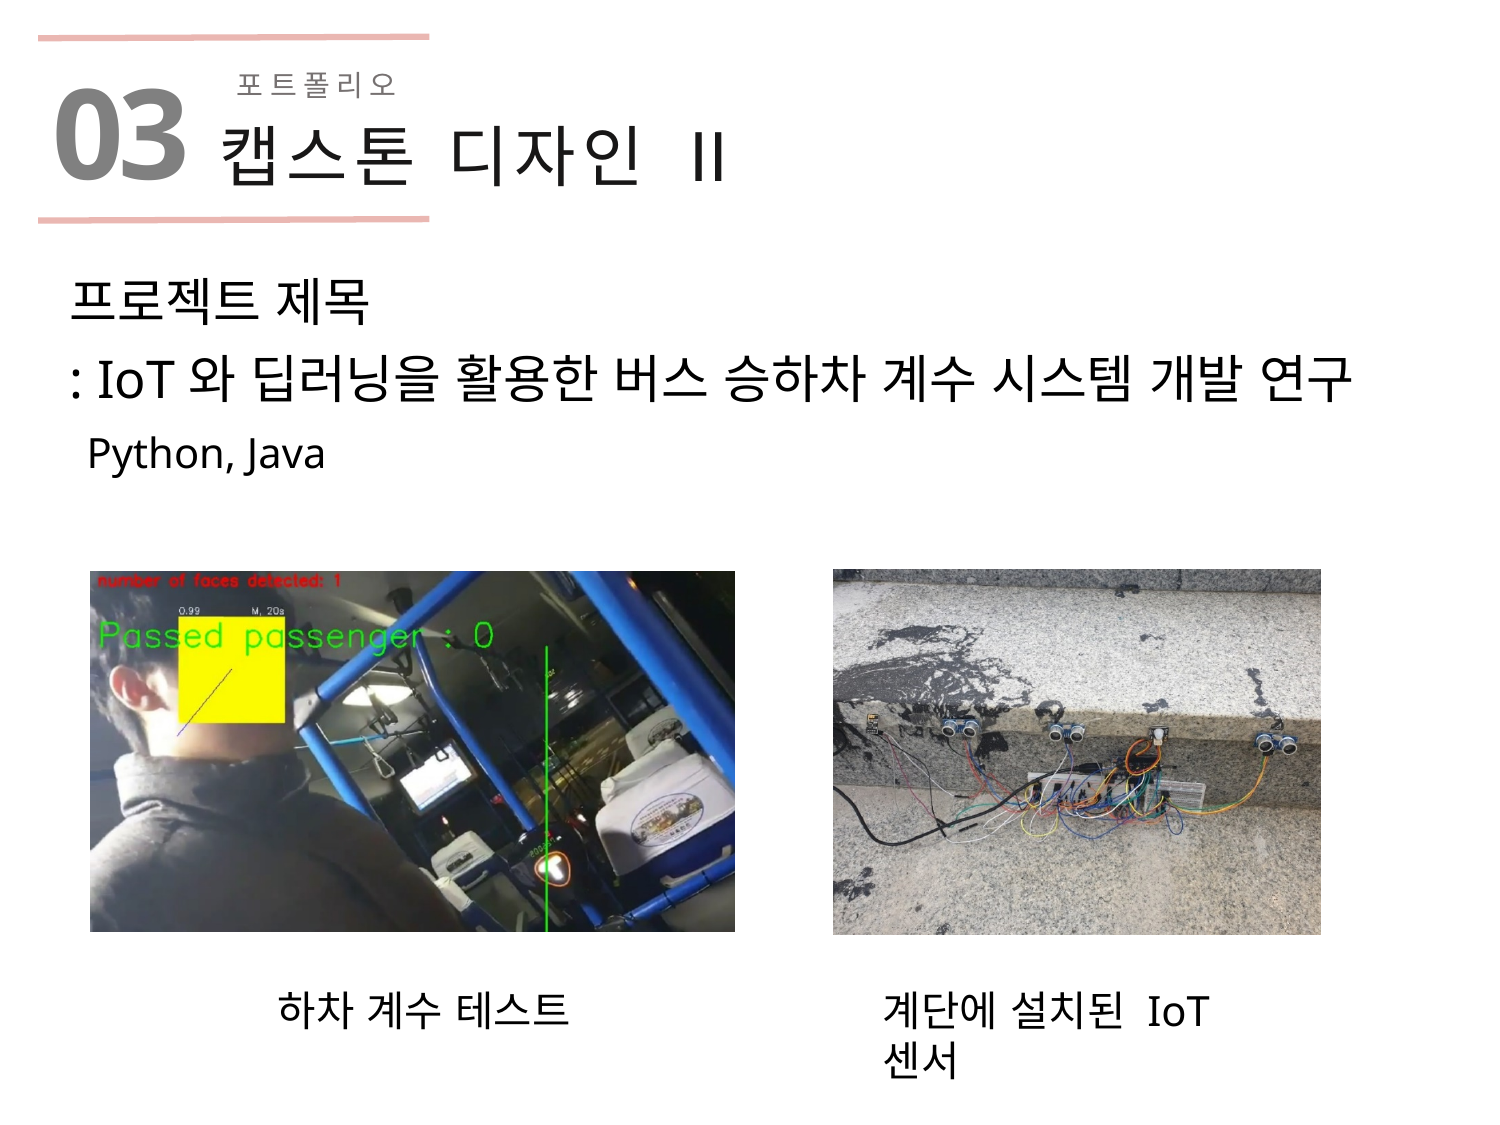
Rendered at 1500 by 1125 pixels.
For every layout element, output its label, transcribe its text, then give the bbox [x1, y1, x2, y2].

text_box Python, Java [71, 419, 1113, 485]
picture [832, 569, 1321, 935]
text_box 03 [38, 47, 225, 212]
text_box 포트폴리오 [204, 60, 430, 107]
text_box : IoT와 딥러닝을 활용한 버스 승하차 계수 시스템 개발 연구 [55, 338, 1389, 416]
text_box 하차 계수 테스트 [262, 977, 604, 1043]
text_box 캡스톤 디자인 Ⅱ [204, 107, 890, 202]
text_box 계단에 설치된 IoT 센서 [868, 977, 1321, 1092]
picture [90, 571, 735, 932]
text_box 프로젝트 제목 [55, 261, 413, 338]
